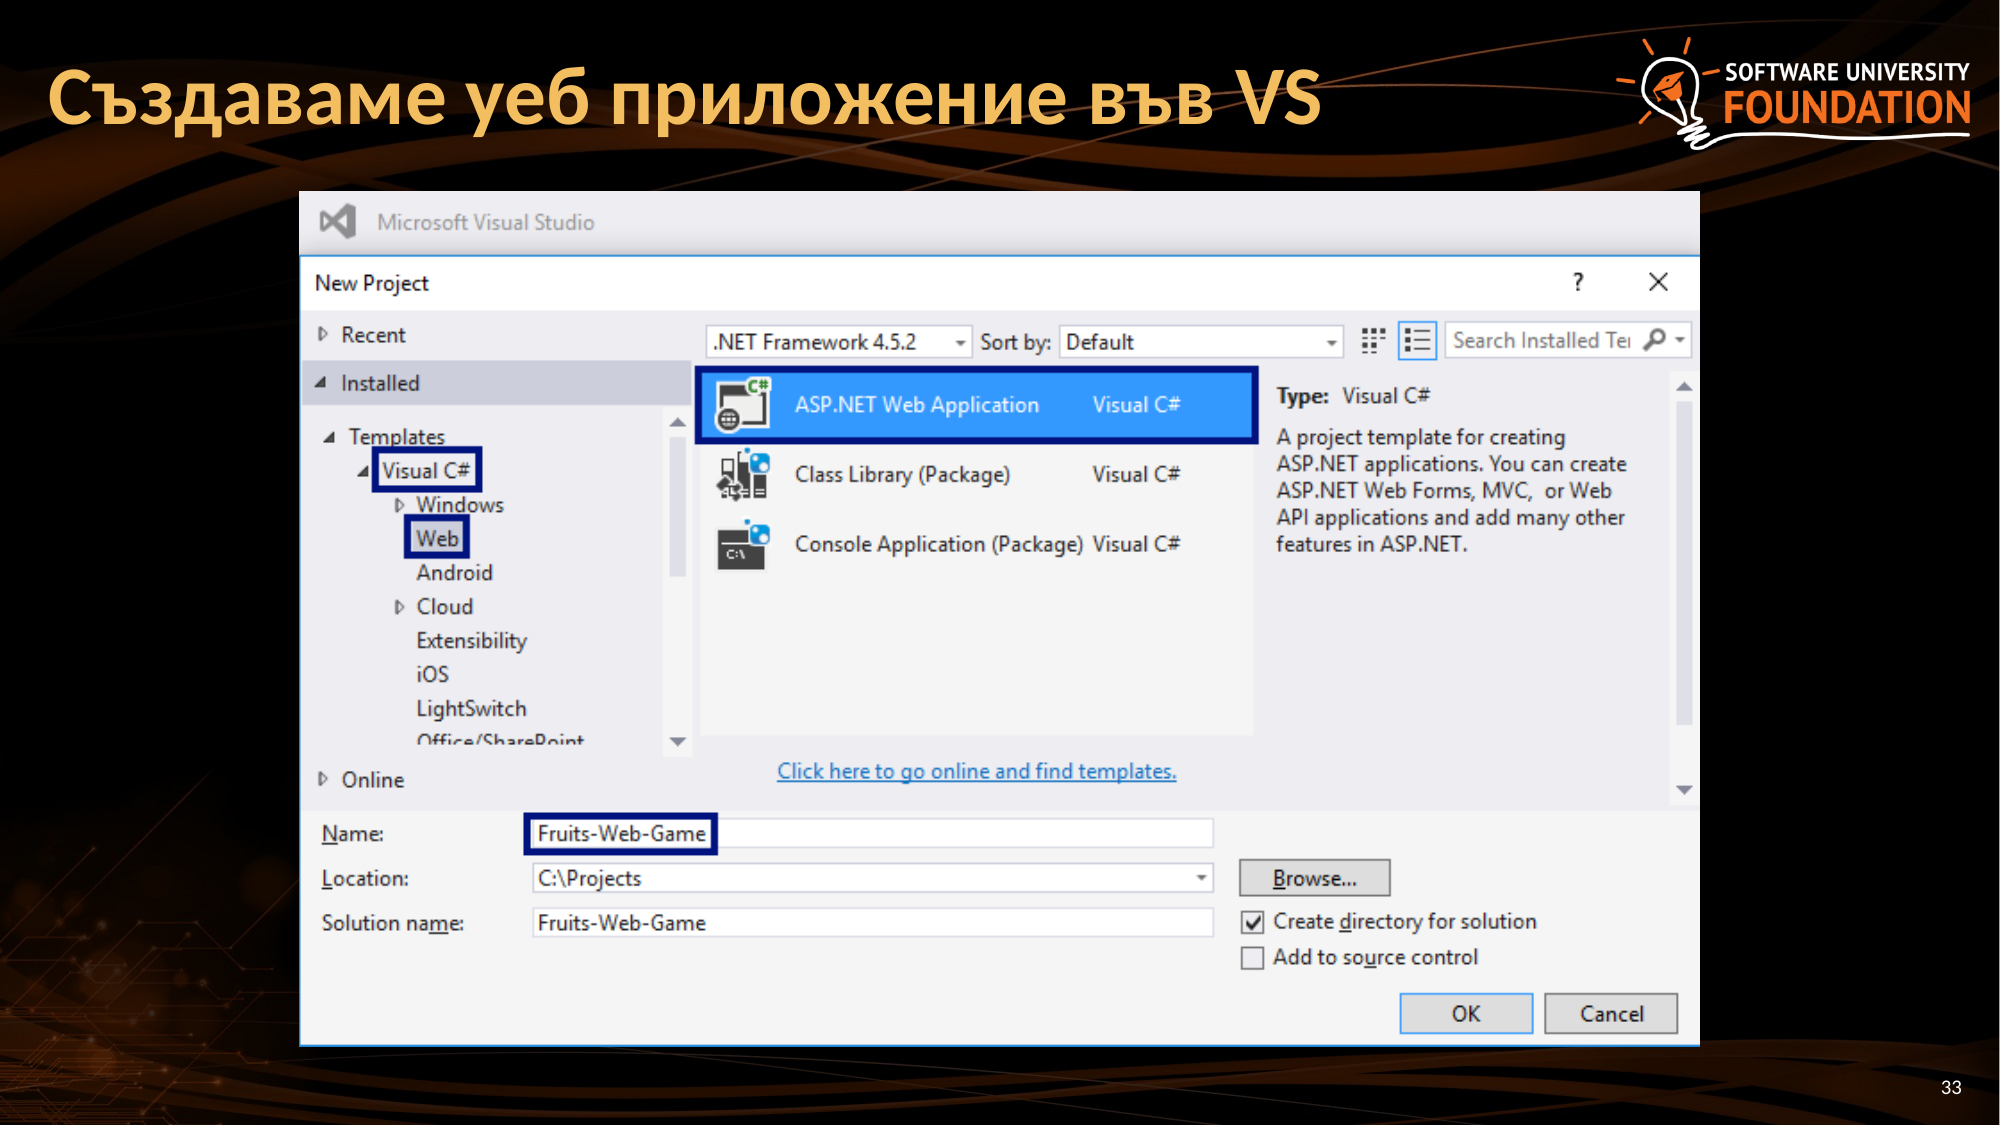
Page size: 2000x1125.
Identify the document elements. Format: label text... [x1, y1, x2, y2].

title Създаваме уеб приложение във VS [30, 6, 1602, 189]
picture [0, 0, 2000, 1125]
slide_number 33 [1897, 1070, 1968, 1103]
